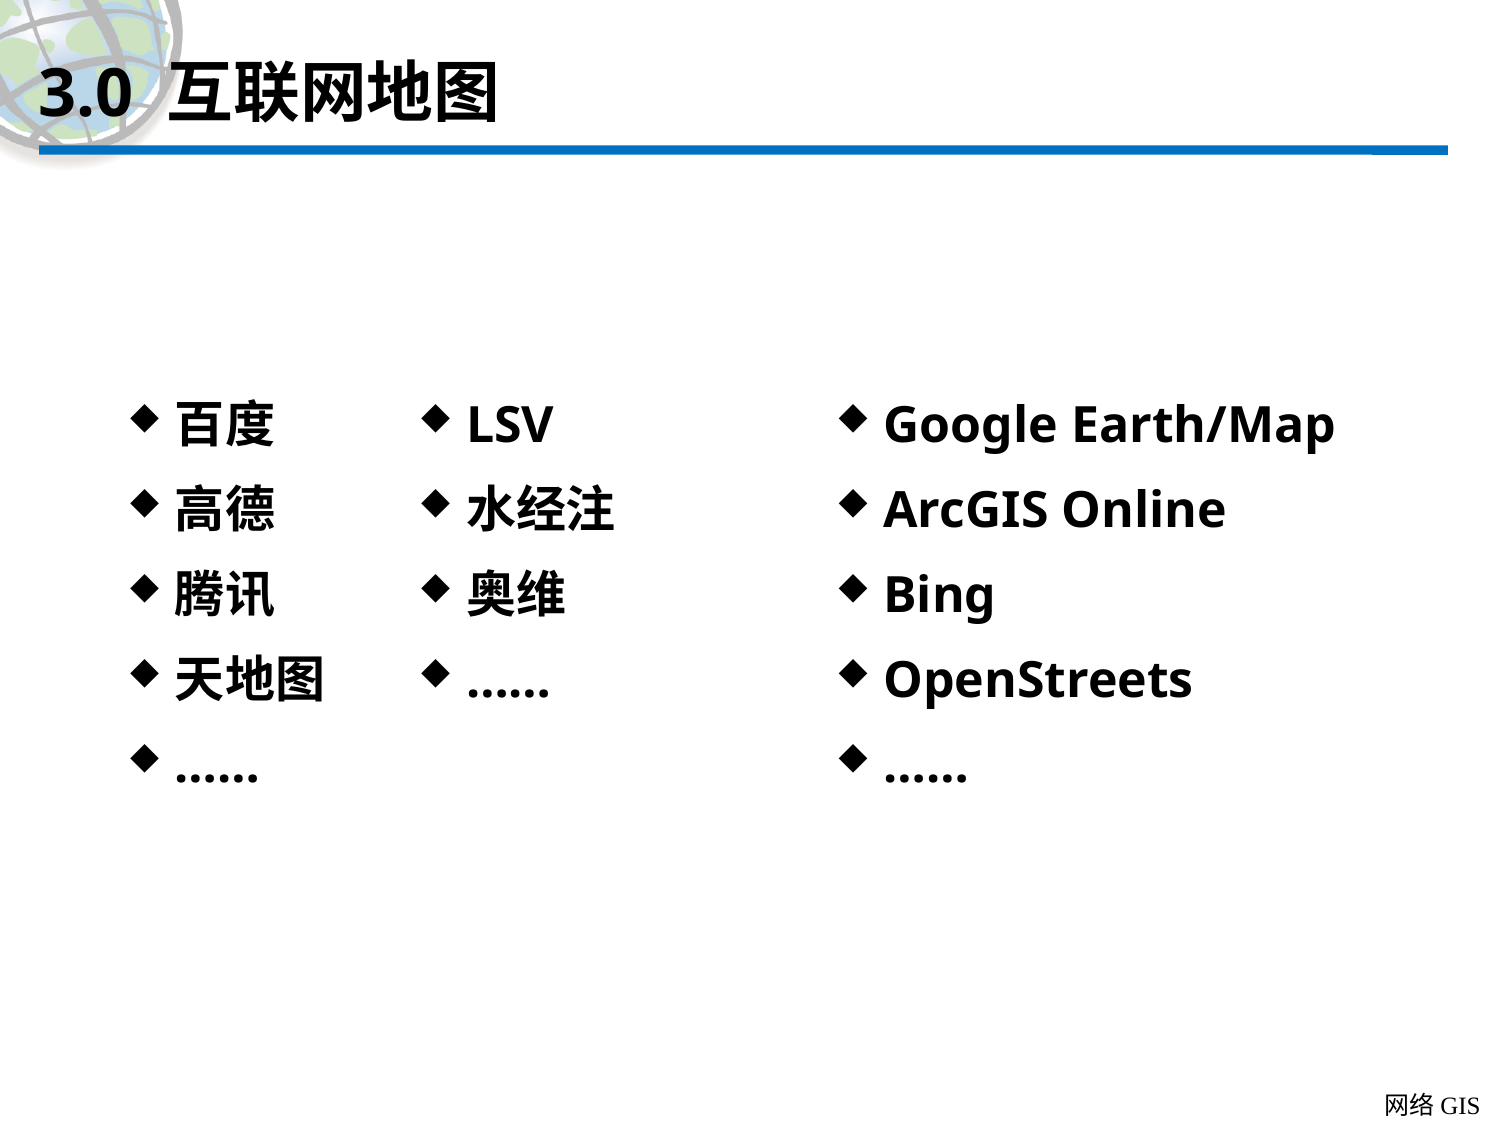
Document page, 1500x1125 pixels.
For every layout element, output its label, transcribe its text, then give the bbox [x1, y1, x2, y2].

picture [0, 0, 184, 180]
text_box LSV 水经注 奥维 …… [403, 385, 695, 846]
text_box Google Earth/Map ArcGIS Online Bing OpenStreets …… [820, 385, 1400, 953]
list 百度 高德 腾讯 天地图 …… [112, 385, 380, 846]
title 3.0 互联网地图 [22, 37, 1473, 138]
